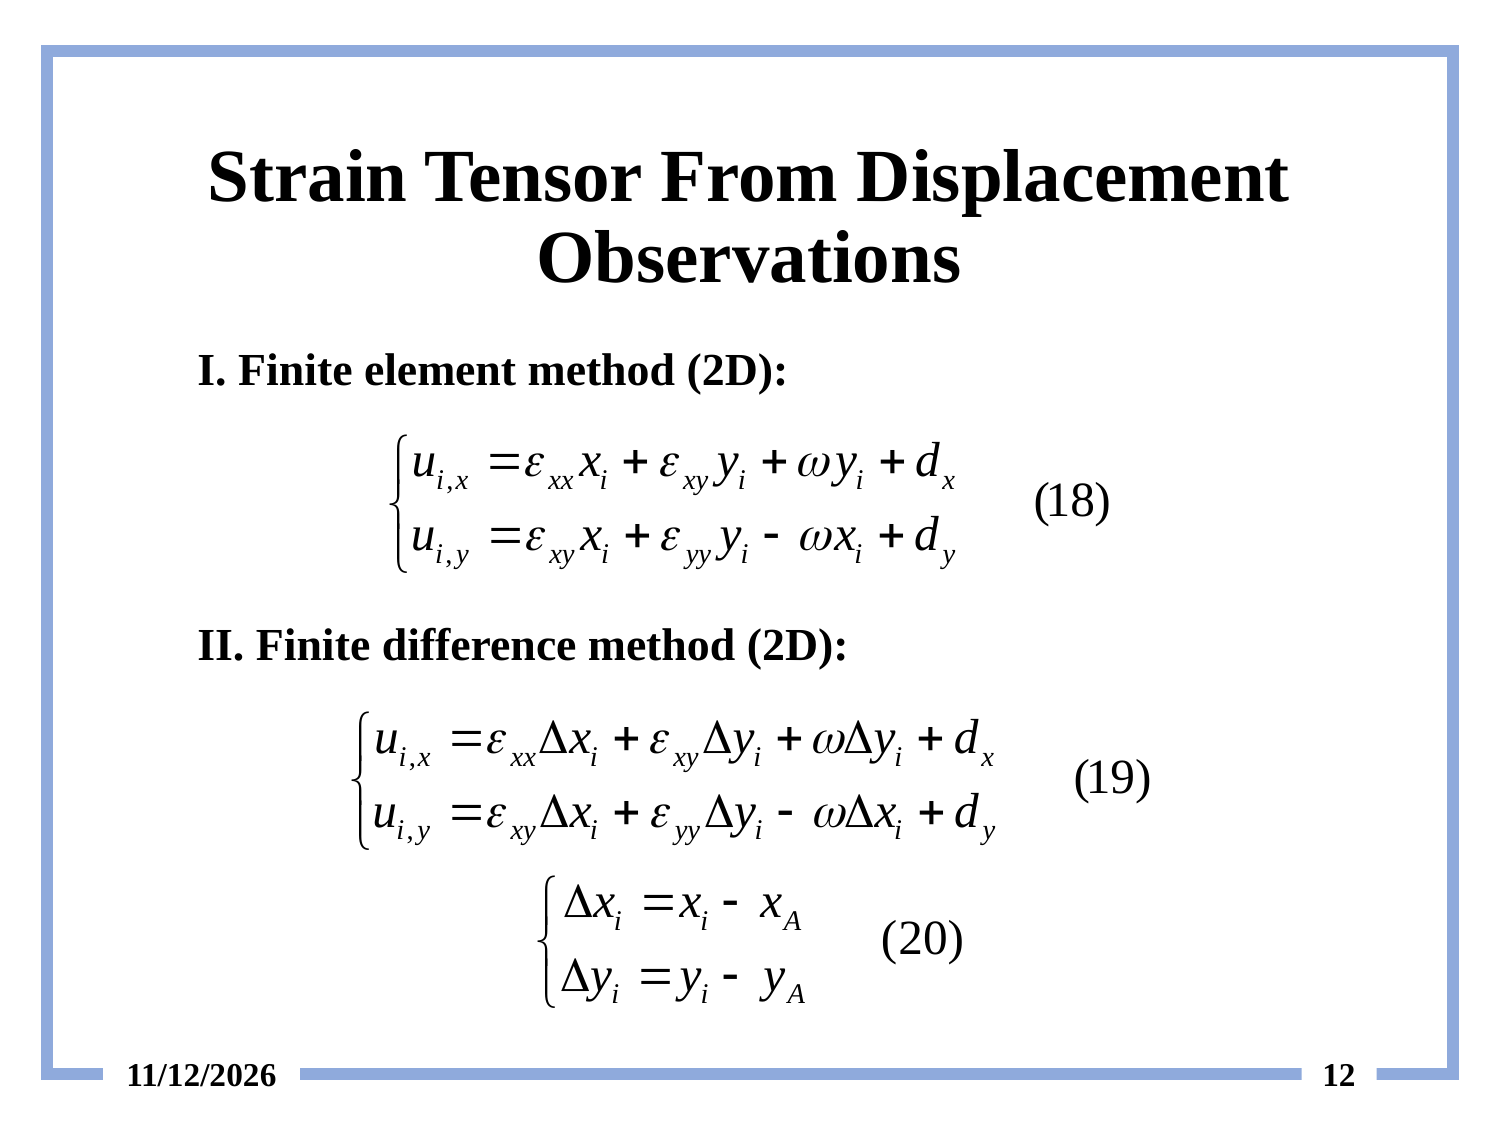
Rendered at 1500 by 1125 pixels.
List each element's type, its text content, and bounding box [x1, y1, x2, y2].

text_box [46, 50, 1454, 1075]
text_box II. Finite difference method (2D): [182, 607, 1316, 677]
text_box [382, 428, 1116, 581]
text_box I. Finite element method (2D): [182, 332, 1316, 402]
slide_number 12 [1301, 1042, 1377, 1103]
title Strain Tensor From Displacement Observations [110, 127, 1388, 307]
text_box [530, 870, 969, 1013]
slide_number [103, 1042, 300, 1103]
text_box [343, 704, 1157, 857]
